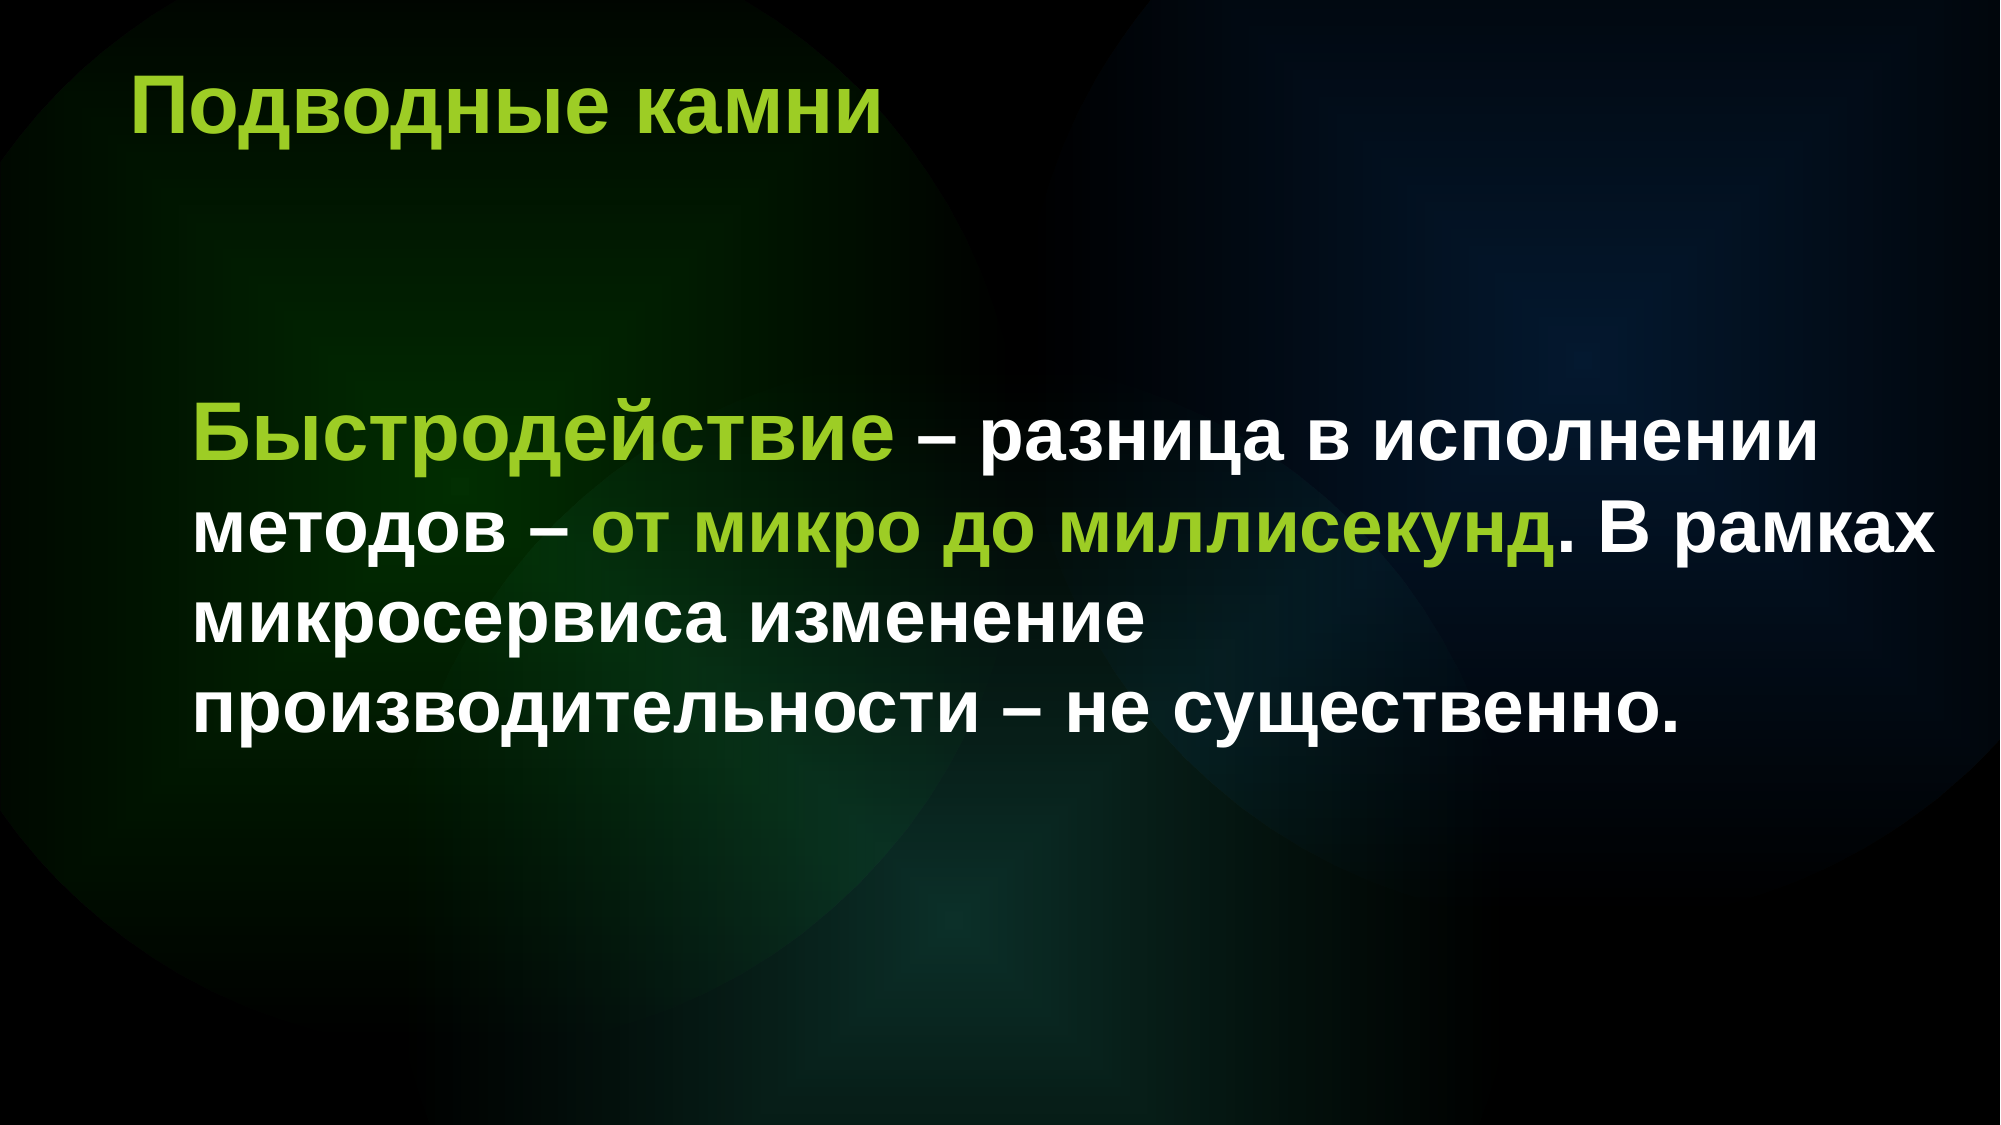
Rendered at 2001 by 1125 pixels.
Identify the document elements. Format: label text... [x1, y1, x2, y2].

text_box Быстродействие – разница в исполнении методов – от микро до миллисекунд. В рамках микросервиса изменение производительности – не существенно. [187, 373, 1942, 752]
text_box Подводные камни [124, 73, 1209, 153]
